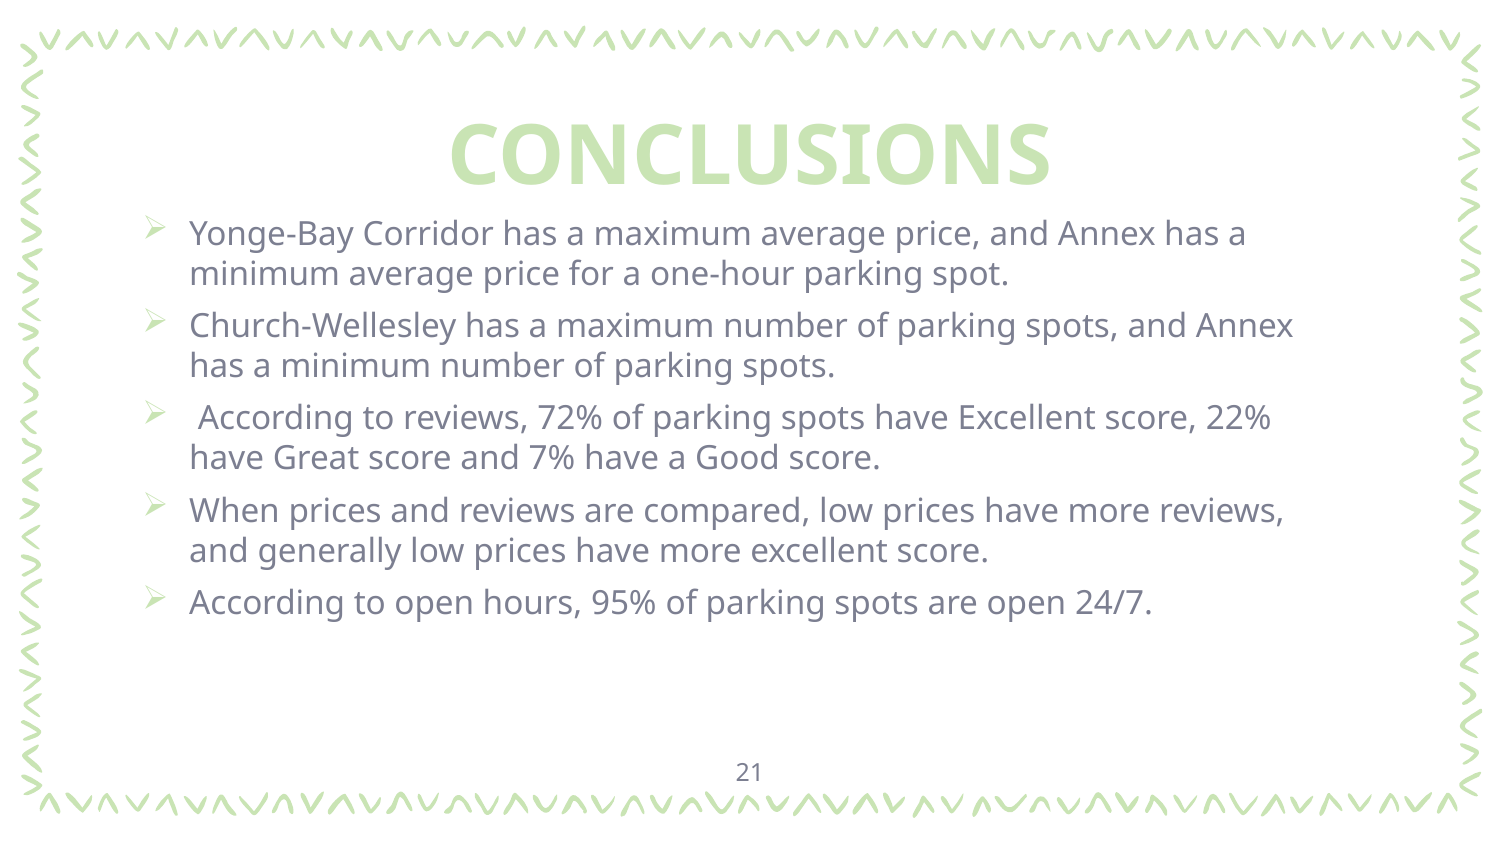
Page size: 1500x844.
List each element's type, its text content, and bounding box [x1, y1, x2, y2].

list Yonge-Bay Corridor has a maximum average price, and Annex has a minimum average price for a one-hour parking spot. Church-Wellesley has a maximum number of parking spots, and Annex has a minimum number of parking spots. According to reviews, 72% of parking spots have Excellent score, 22% have Great score and 7% have a Good score. When prices and reviews are compared, low prices have more reviews, and generally low prices have more excellent score. According to open hours, 95% of parking spots are open 24/7. [127, 196, 1354, 734]
slide_number 21 [0, 741, 1500, 807]
title CONCLUSIONS [146, 75, 1354, 196]
